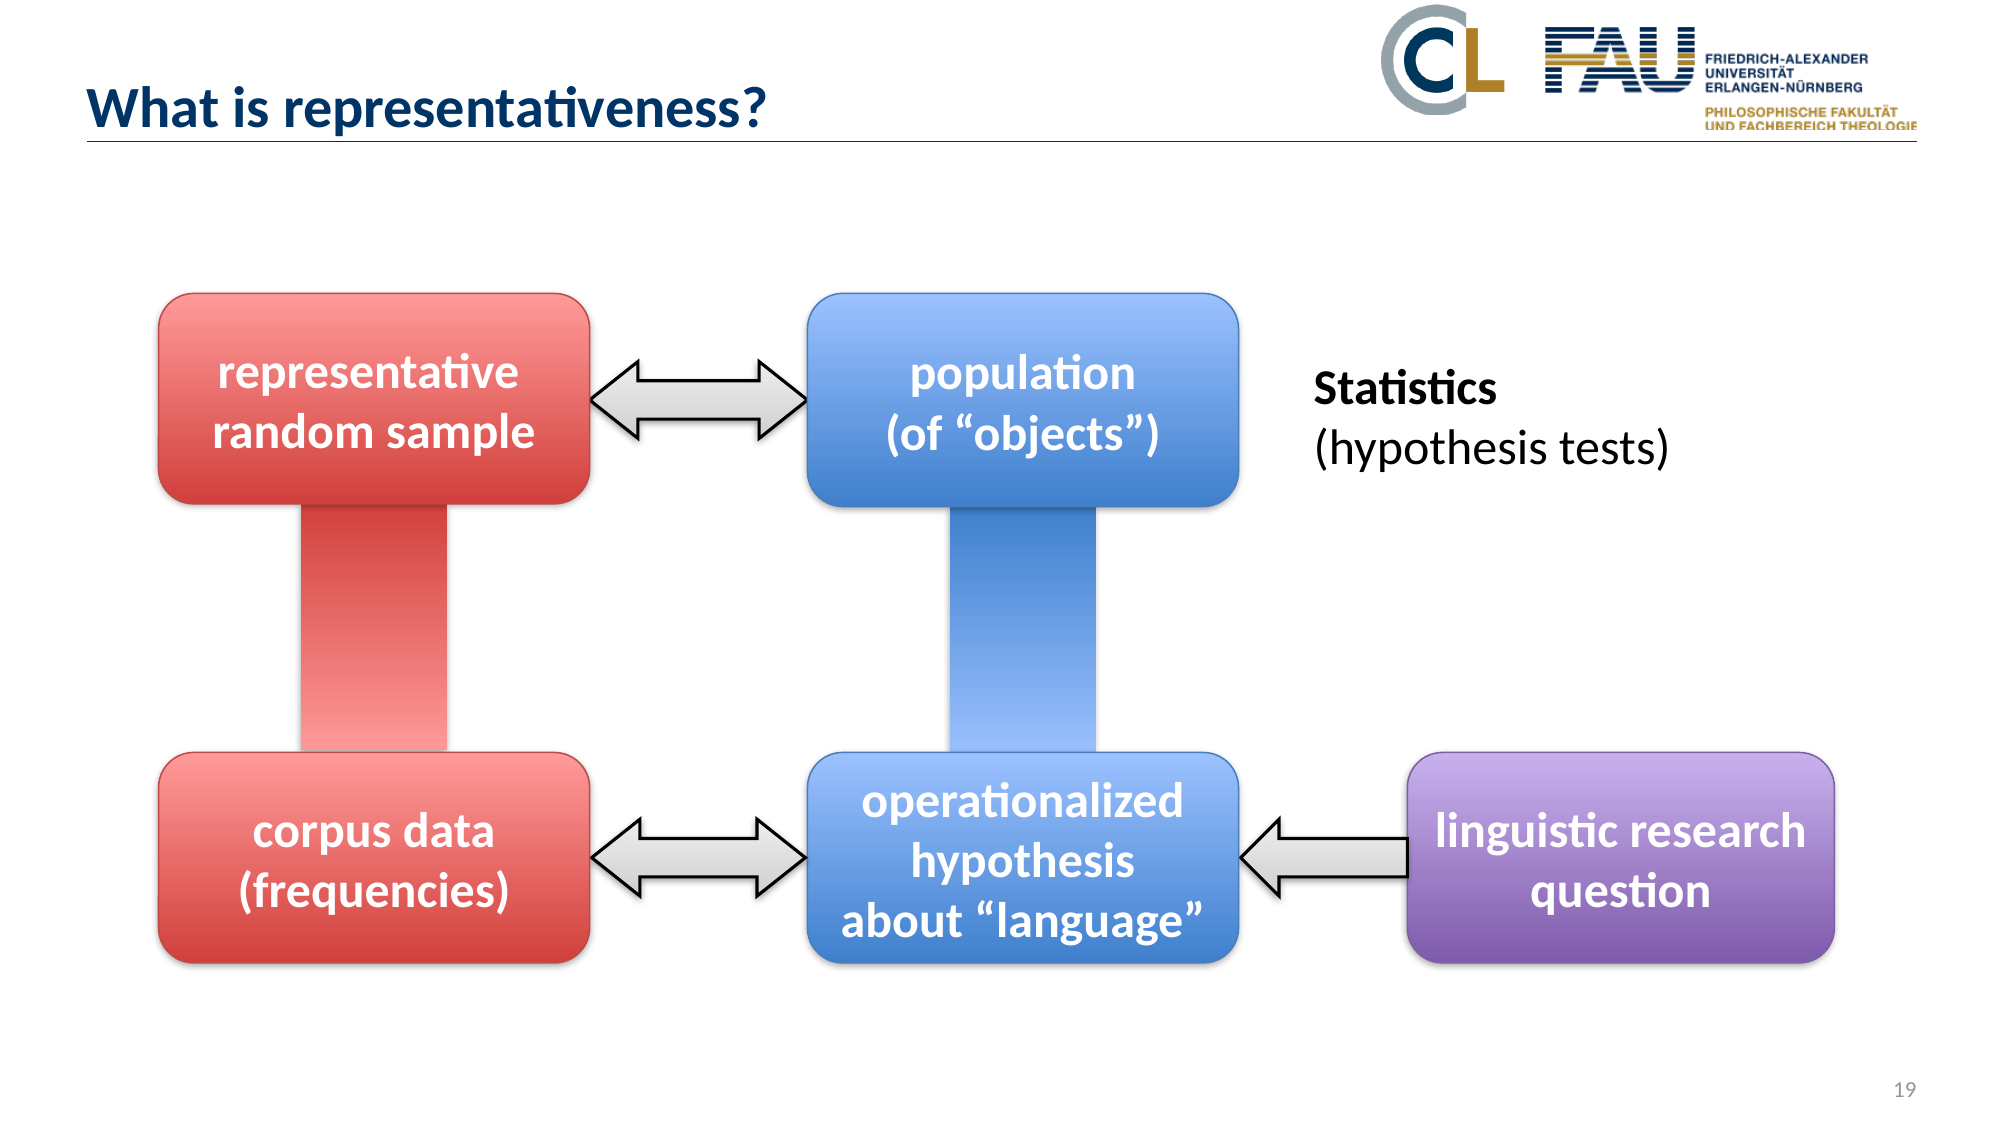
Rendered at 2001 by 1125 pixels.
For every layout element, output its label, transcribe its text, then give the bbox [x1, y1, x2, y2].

text_box [950, 515, 1096, 749]
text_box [158, 752, 806, 964]
text_box linguistic research question [1412, 752, 1835, 963]
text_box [158, 293, 1239, 507]
slide_number 19 [1818, 1051, 1917, 1125]
title What is representativeness? [86, 20, 1354, 139]
text_box Statistics (hypothesis tests) [1298, 347, 1699, 483]
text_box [807, 752, 1408, 964]
text_box [301, 515, 447, 749]
